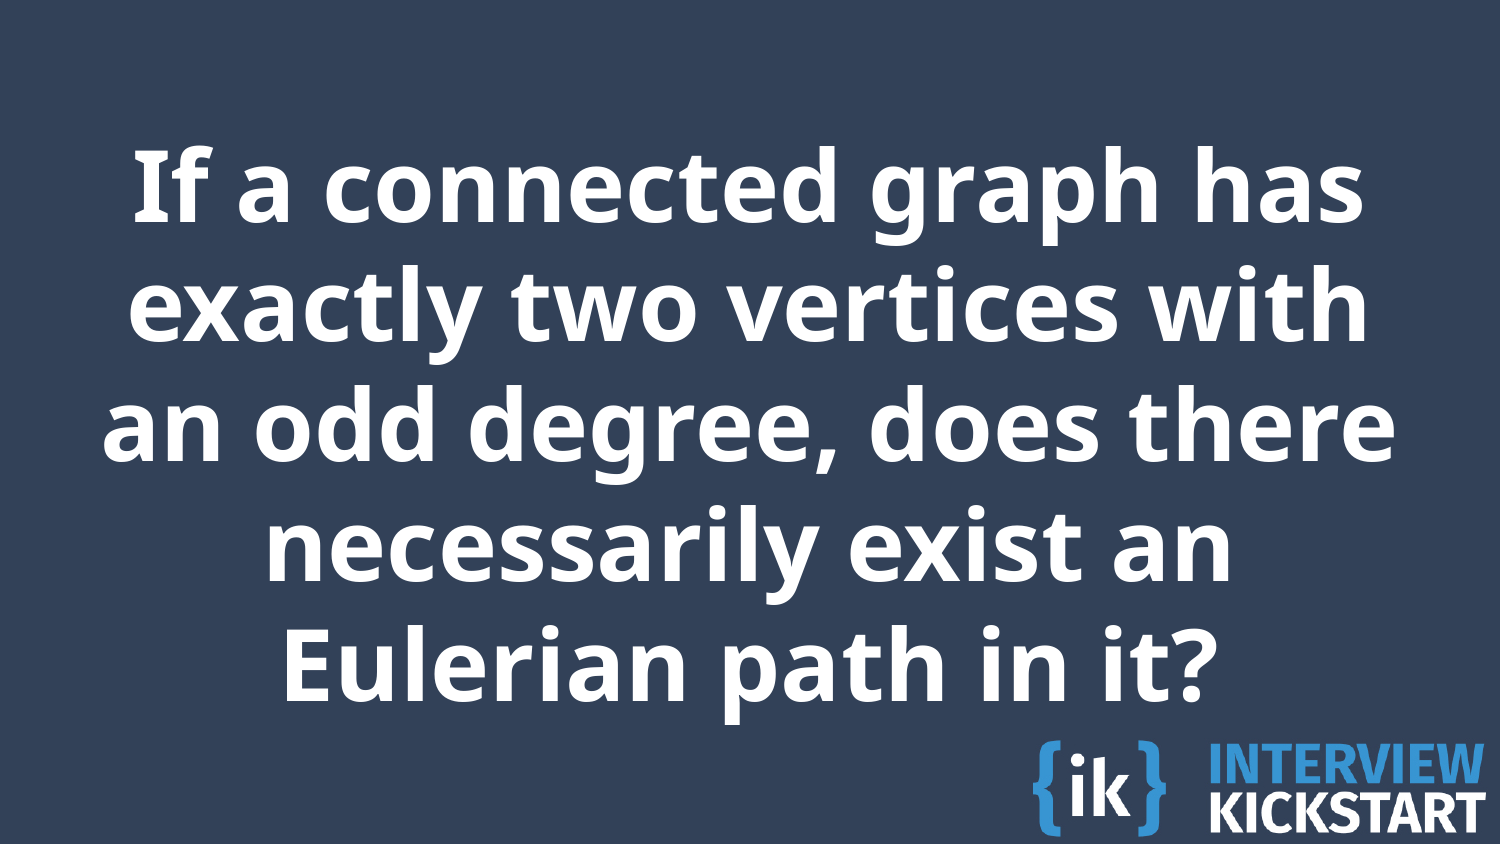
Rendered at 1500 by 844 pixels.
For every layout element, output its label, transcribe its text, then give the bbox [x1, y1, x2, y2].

picture [1029, 738, 1489, 839]
title If a connected graph has exactly two vertices with an odd degree, does there necessarily exist an Eulerian path in it? [51, 261, 1449, 583]
